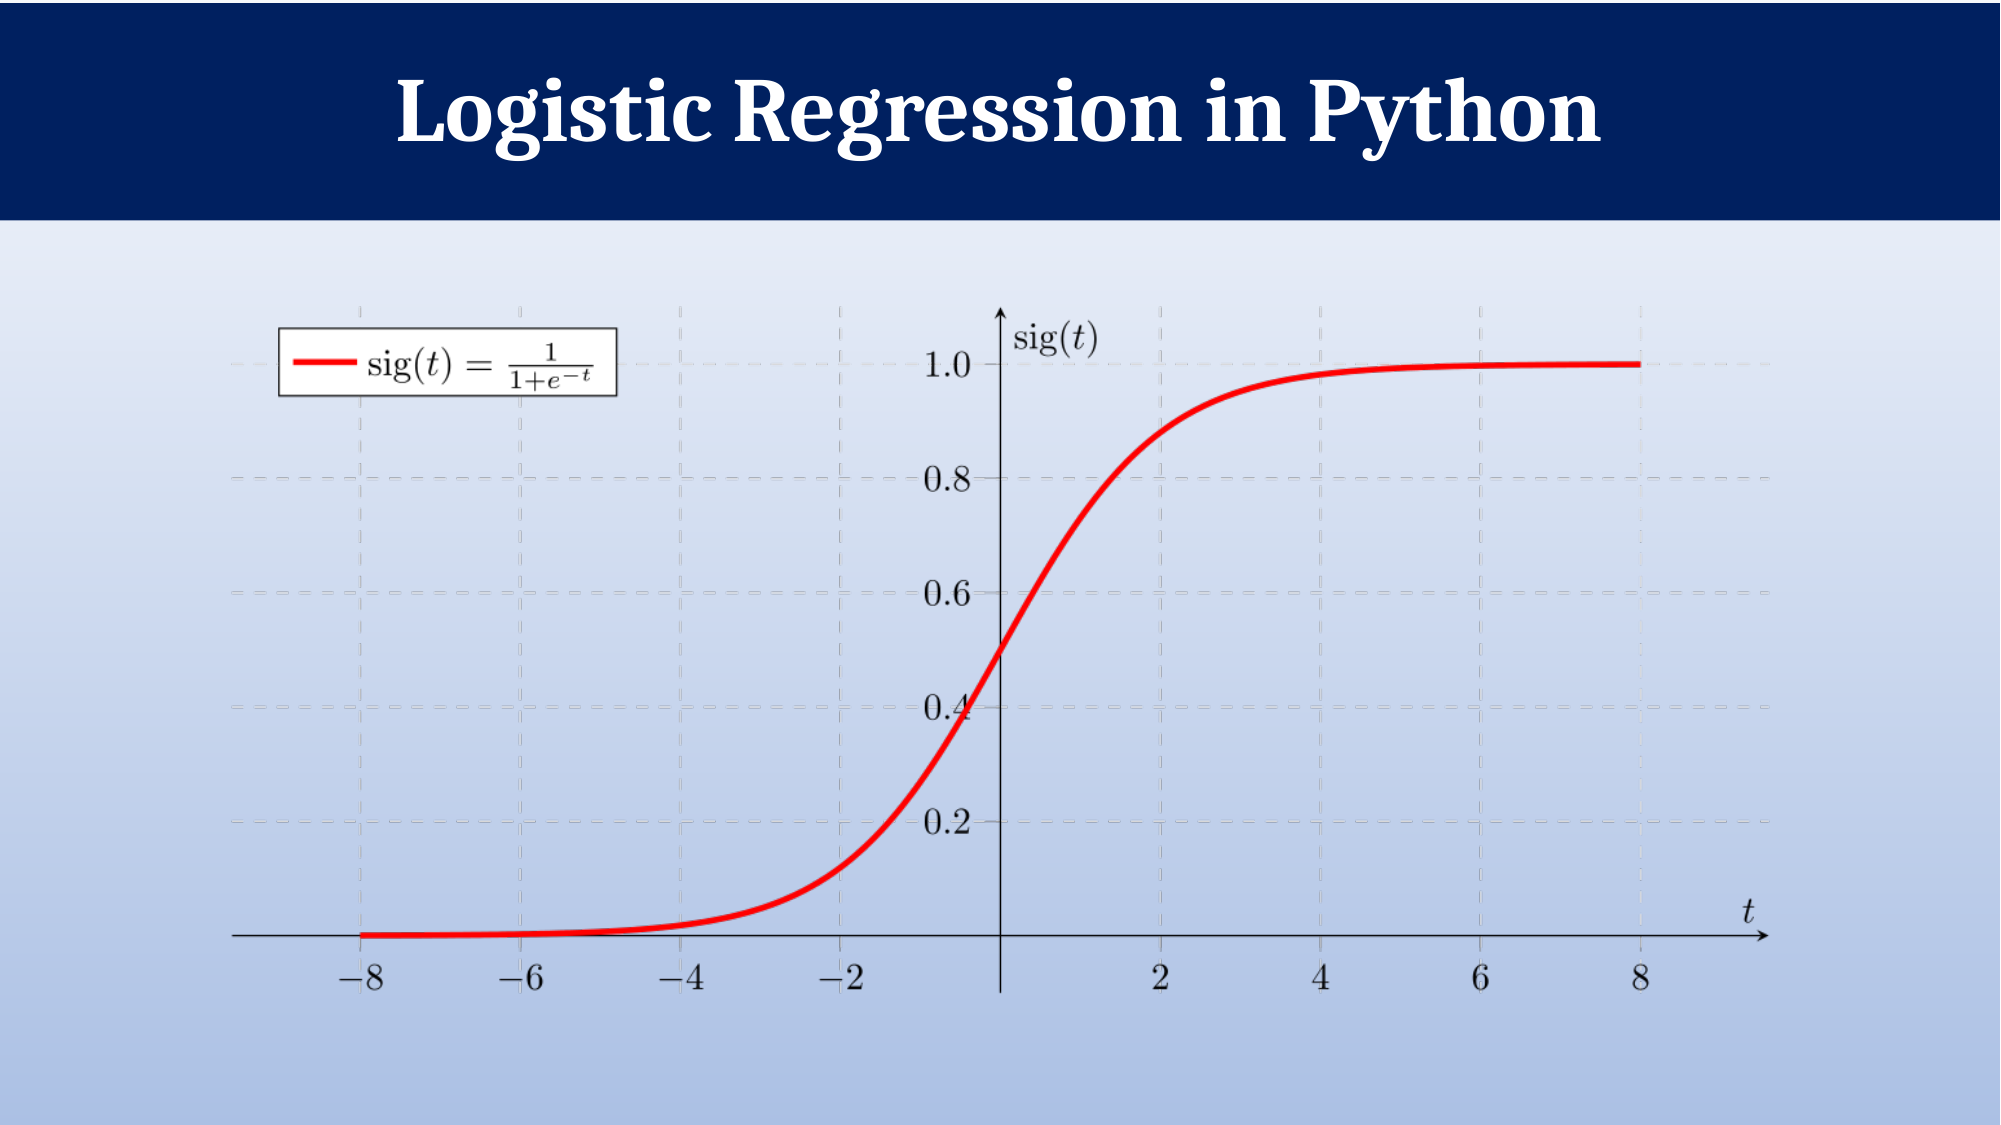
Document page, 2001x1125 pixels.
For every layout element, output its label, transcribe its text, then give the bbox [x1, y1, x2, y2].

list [224, 299, 1776, 1014]
title Logistic Regression in Python [0, 3, 2000, 221]
